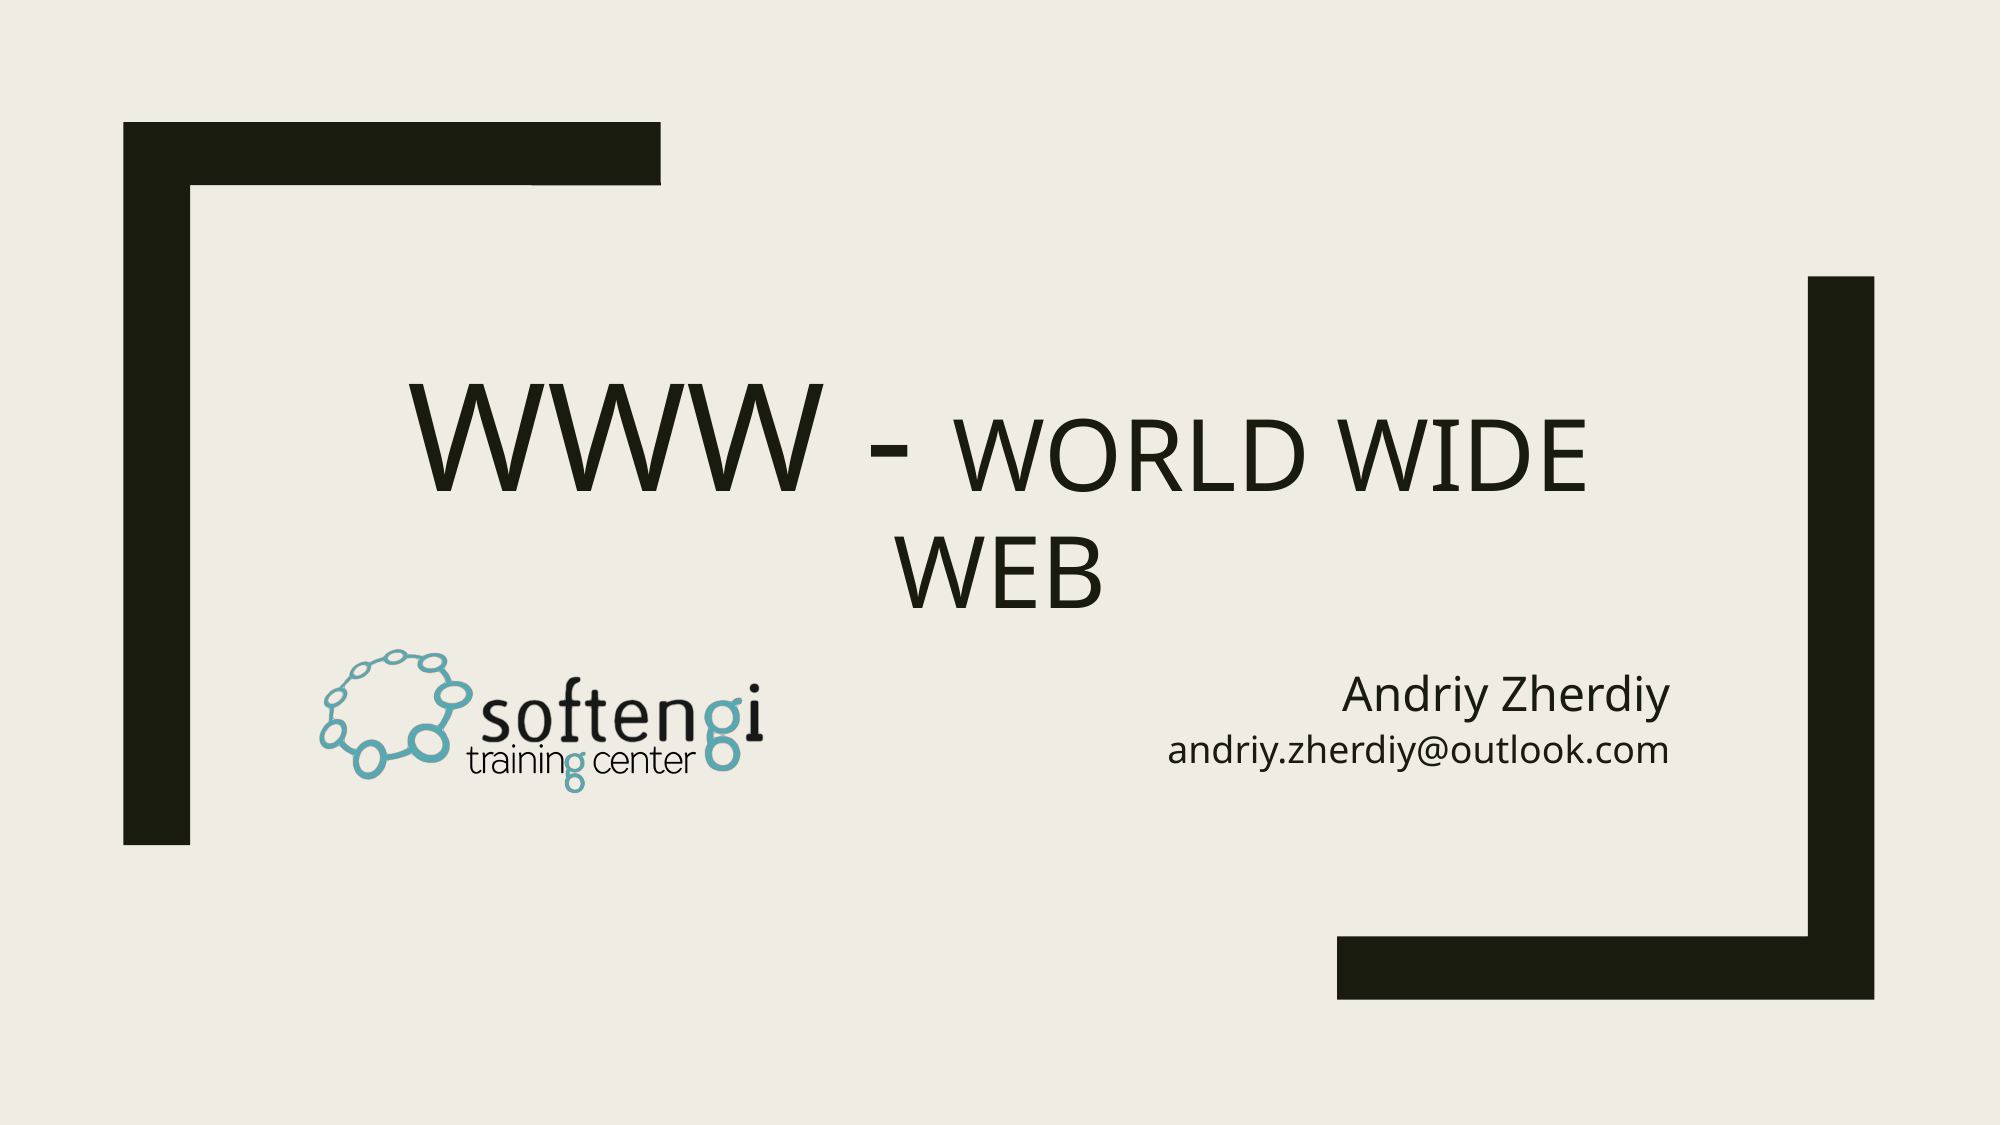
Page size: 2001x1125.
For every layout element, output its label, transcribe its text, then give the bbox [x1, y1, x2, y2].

picture [314, 648, 769, 798]
title WWW - World Wide Web [314, 293, 1686, 638]
subtitle Andriy Zherdiy andriy.zherdiy@outlook.com [314, 649, 1686, 828]
